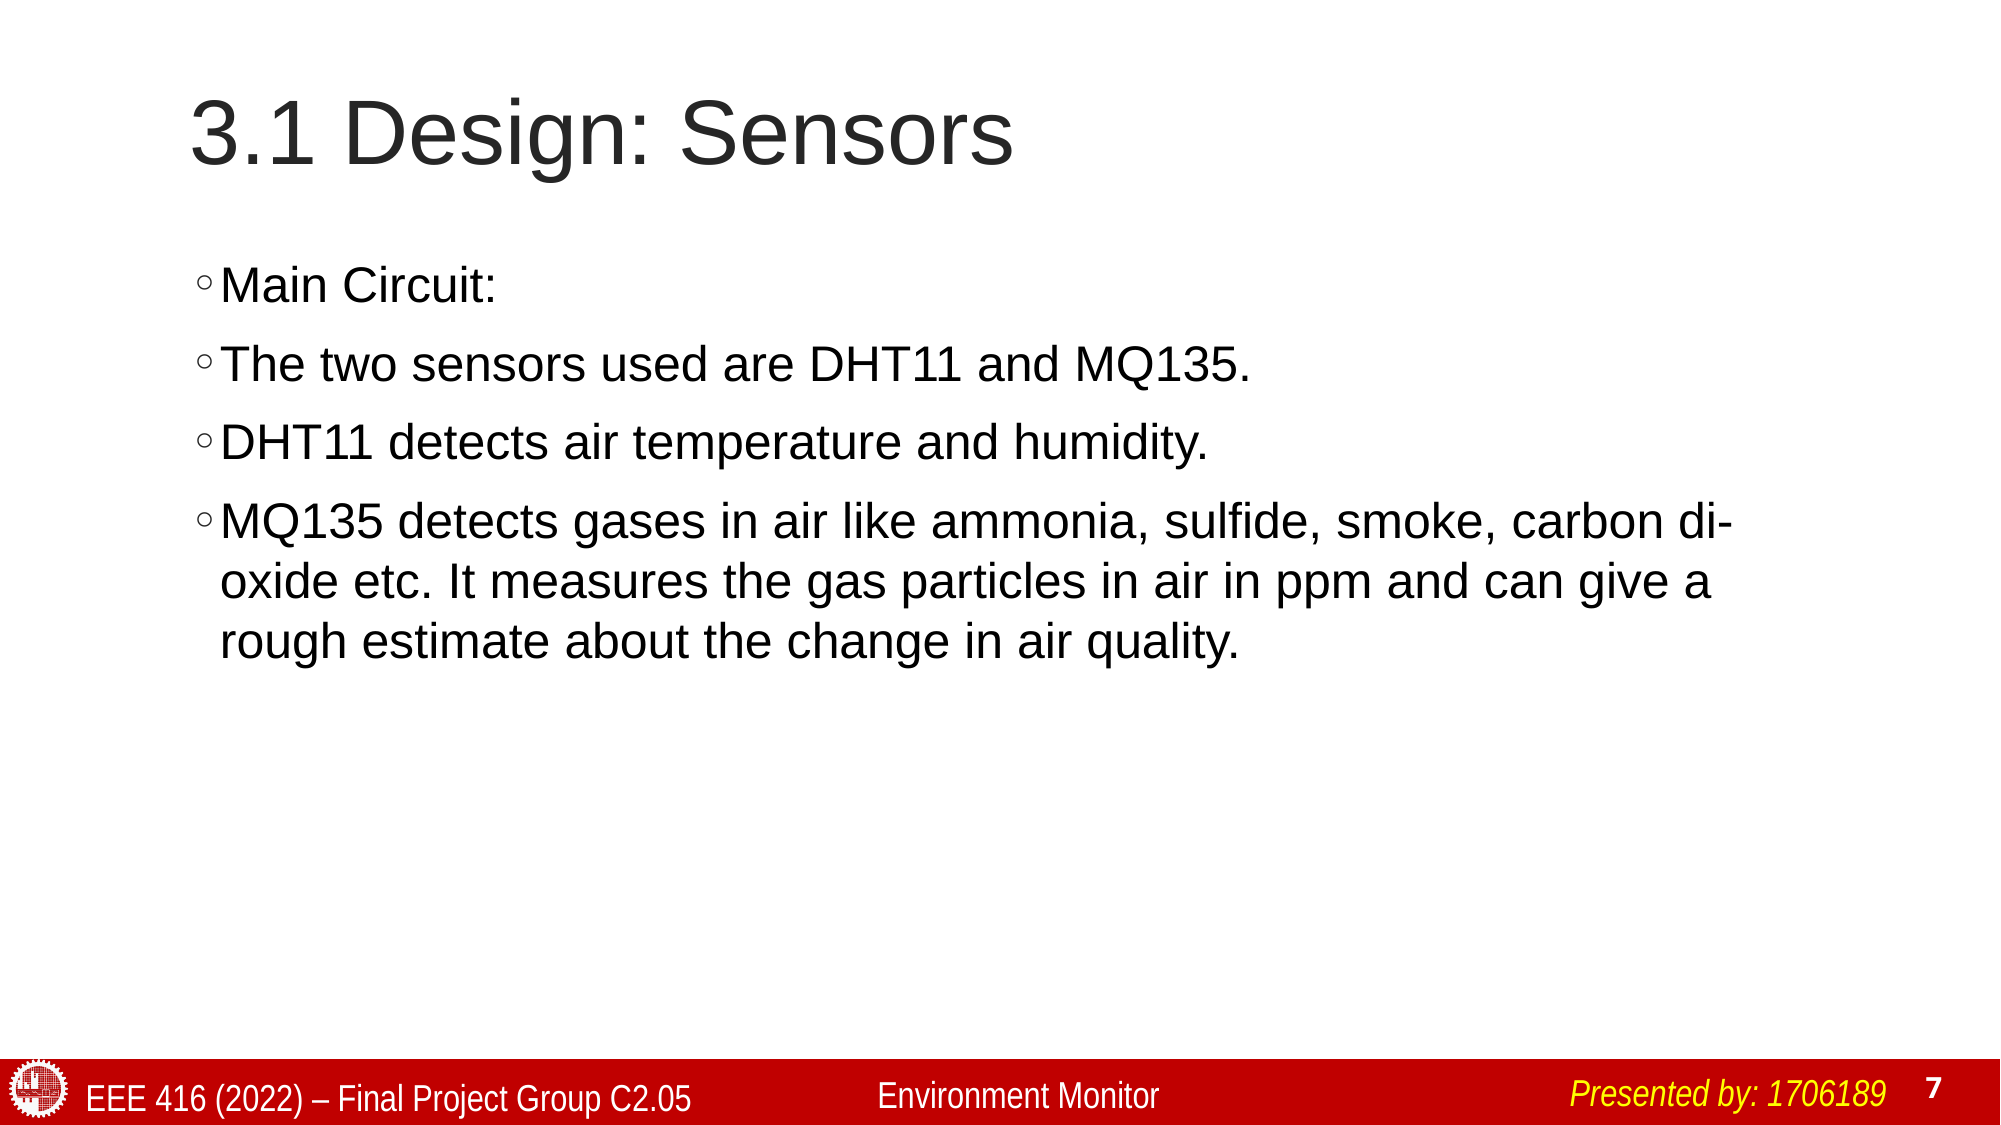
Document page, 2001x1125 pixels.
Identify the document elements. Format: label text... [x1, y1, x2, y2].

slide_number 7 [1902, 1066, 1958, 1118]
footer Environment Monitor [862, 1063, 1872, 1125]
picture [8, 1059, 71, 1118]
title 3.1 Design: Sensors [174, 75, 1825, 195]
text_box Presented by: 1706189 [1554, 1061, 1902, 1122]
slide_number EEE 416 (2022) – Final Project Group C2.05 [70, 1066, 862, 1125]
list Main Circuit: The two sensors used are DHT11 and MQ135. DHT11 detects air temperature and humidity. MQ135 detects gases in air like ammonia, sulfide, smoke, carbon di-oxide etc. It measures the gas particles in air in ppm and can give a rough estimate about the change in air quality. [174, 245, 1825, 990]
